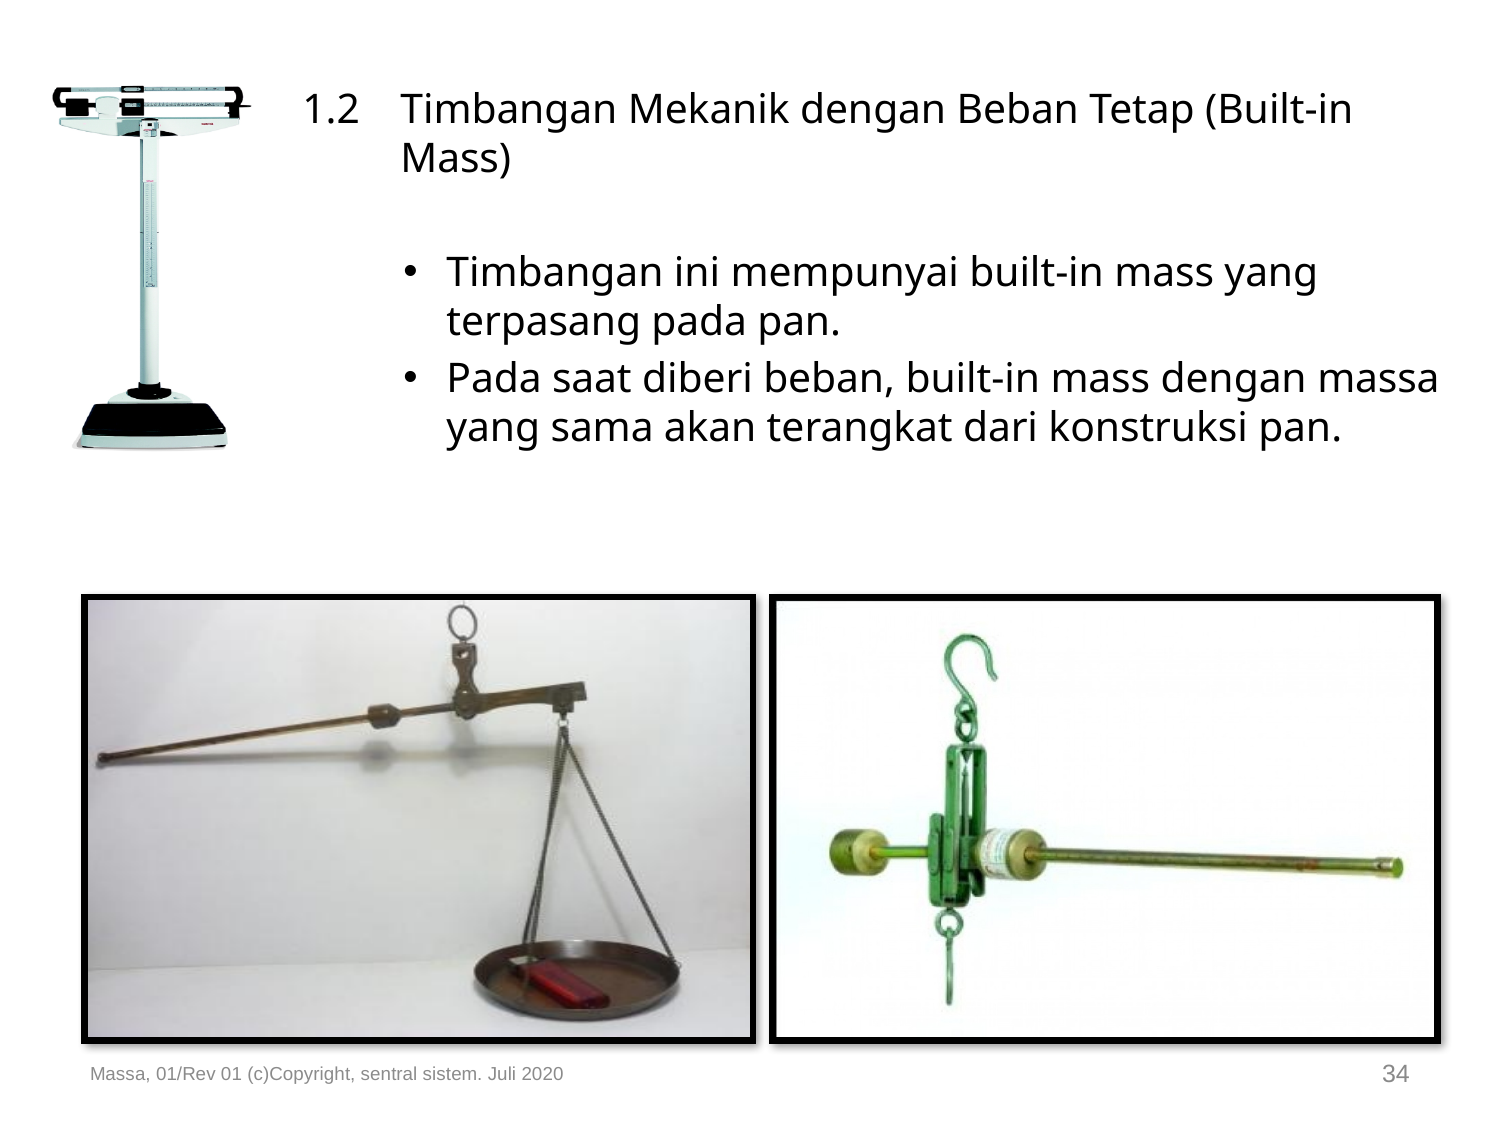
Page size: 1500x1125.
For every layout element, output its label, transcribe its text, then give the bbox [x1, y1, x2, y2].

picture [0, 62, 288, 476]
footer Massa, 01/Rev 01 (c)Copyright, sentral sistem. Juli 2020 [75, 1042, 600, 1103]
text_box [0, 523, 1500, 1125]
slide_number 34 [1074, 1046, 1425, 1103]
list 1.2 Timbangan Mekanik dengan Beban Tetap (Built-in Mass) Timbangan ini mempunyai built-in mass yang terpasang pada pan. Pada saat diberi beban, built-in mass dengan massa yang sama akan terangkat dari konstruksi pan. [287, 75, 1475, 500]
picture [774, 599, 1435, 1038]
picture [87, 599, 750, 1038]
